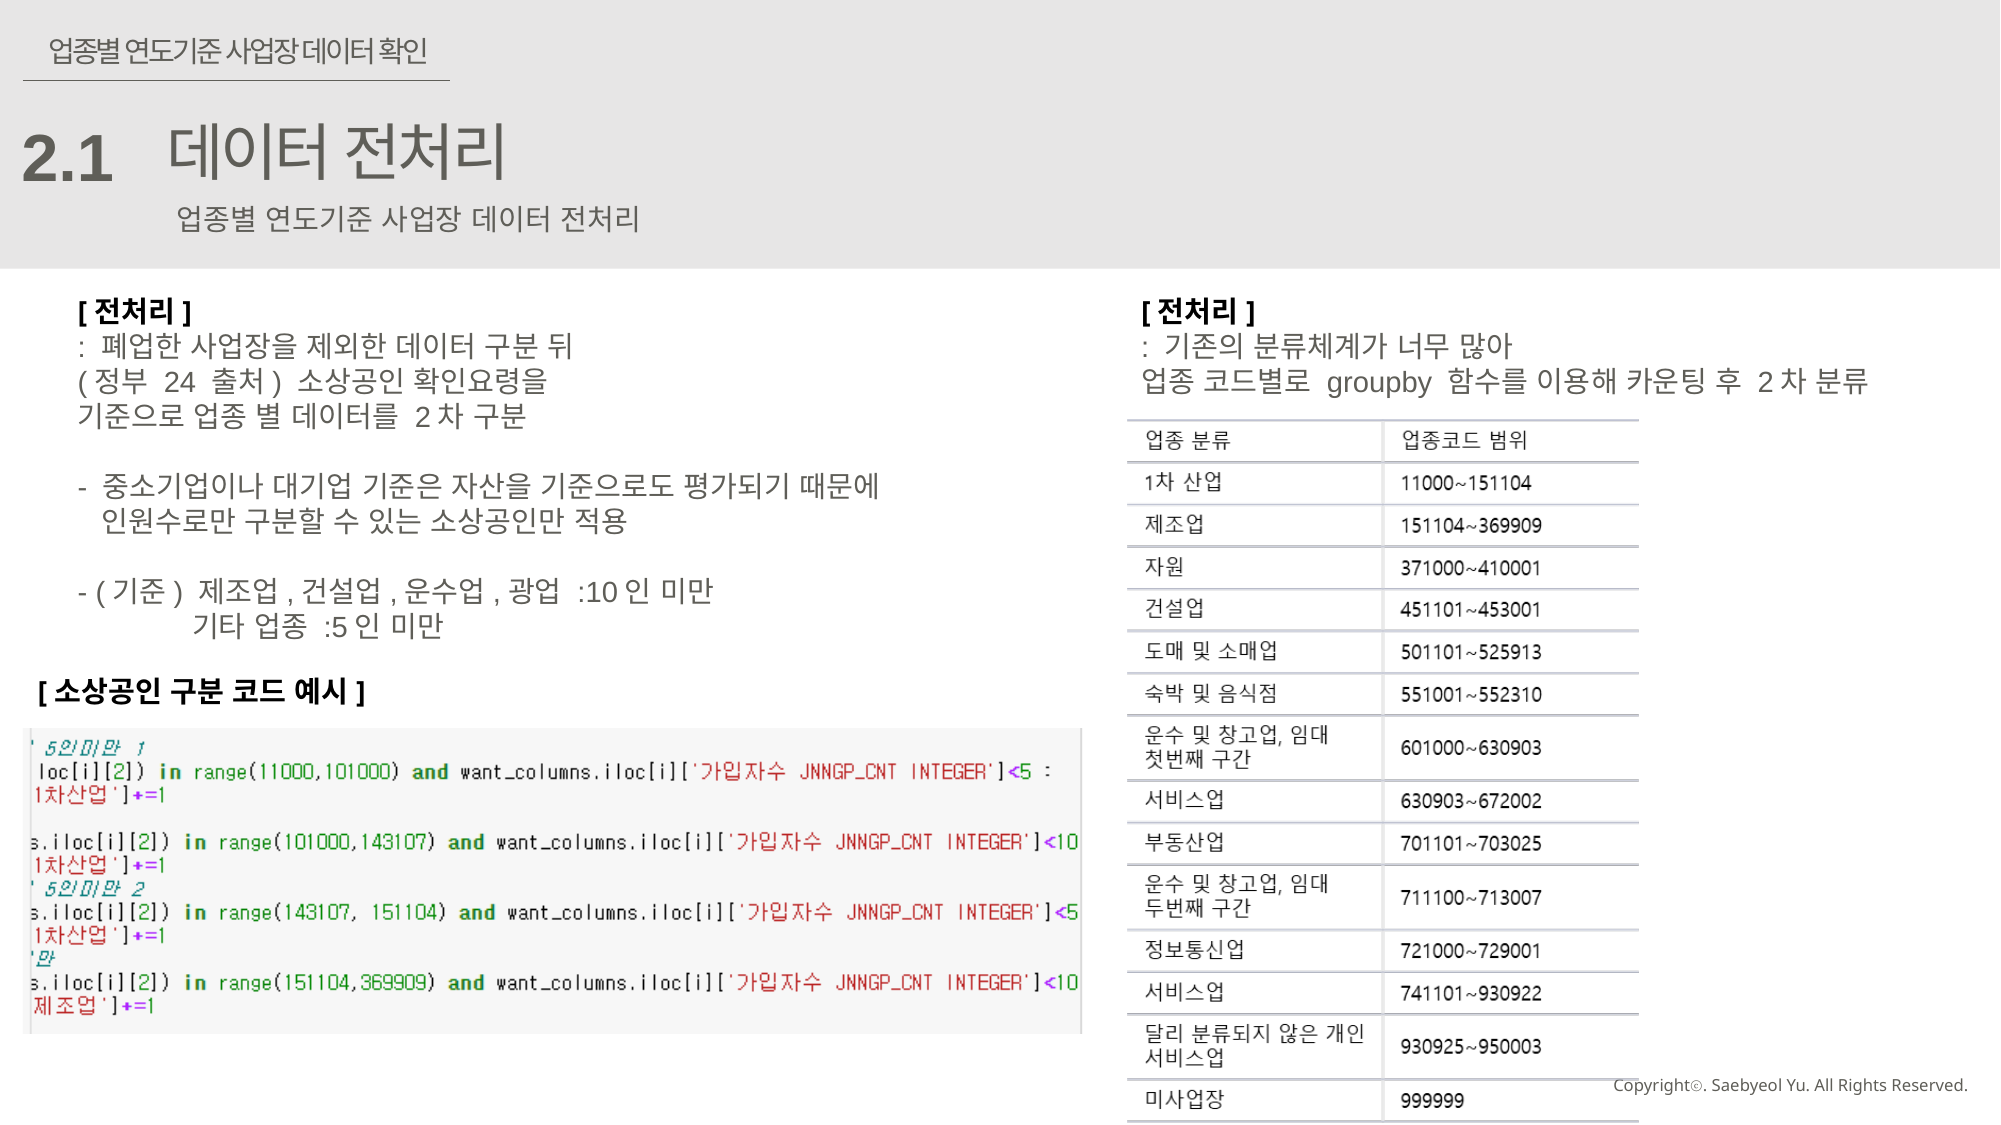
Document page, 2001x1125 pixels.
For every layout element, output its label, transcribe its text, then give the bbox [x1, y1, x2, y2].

text_box 업종별 연도기준 사업장 데이터 전처리 [161, 193, 665, 244]
text_box [전처리] : 폐업한 사업장을 제외한 데이터 구분 뒤 (정부 24 출처) 소상공인 확인요령을 기준으로 업종 별 데이터를 2차 구분 - 중소기업이나 대기업 기준은 자산을 기준으로도 평가되기 때문에 인원수로만 구분할 수 있는 소상공인만 적용 - (기준) 제조업,건설업,운수업,광업 :10인 미만 기타 업종 :5인 미만 [63, 285, 905, 651]
text_box 데이터 전처리 [151, 105, 525, 196]
text_box [0, 0, 2000, 270]
text_box [전처리] : 기존의 분류체계가 너무 많아 업종 코드별로 groupby 함수를 이용해 카운팅 후 2차 분류 [1126, 285, 1886, 476]
picture [1127, 419, 1640, 1125]
text_box 2.1 [6, 106, 129, 202]
text_box [소상공인 구분 코드 예시] [22, 666, 381, 716]
text_box 업종별 연도기준 사업장 데이터 확인 [33, 25, 445, 76]
picture [22, 728, 1087, 1034]
